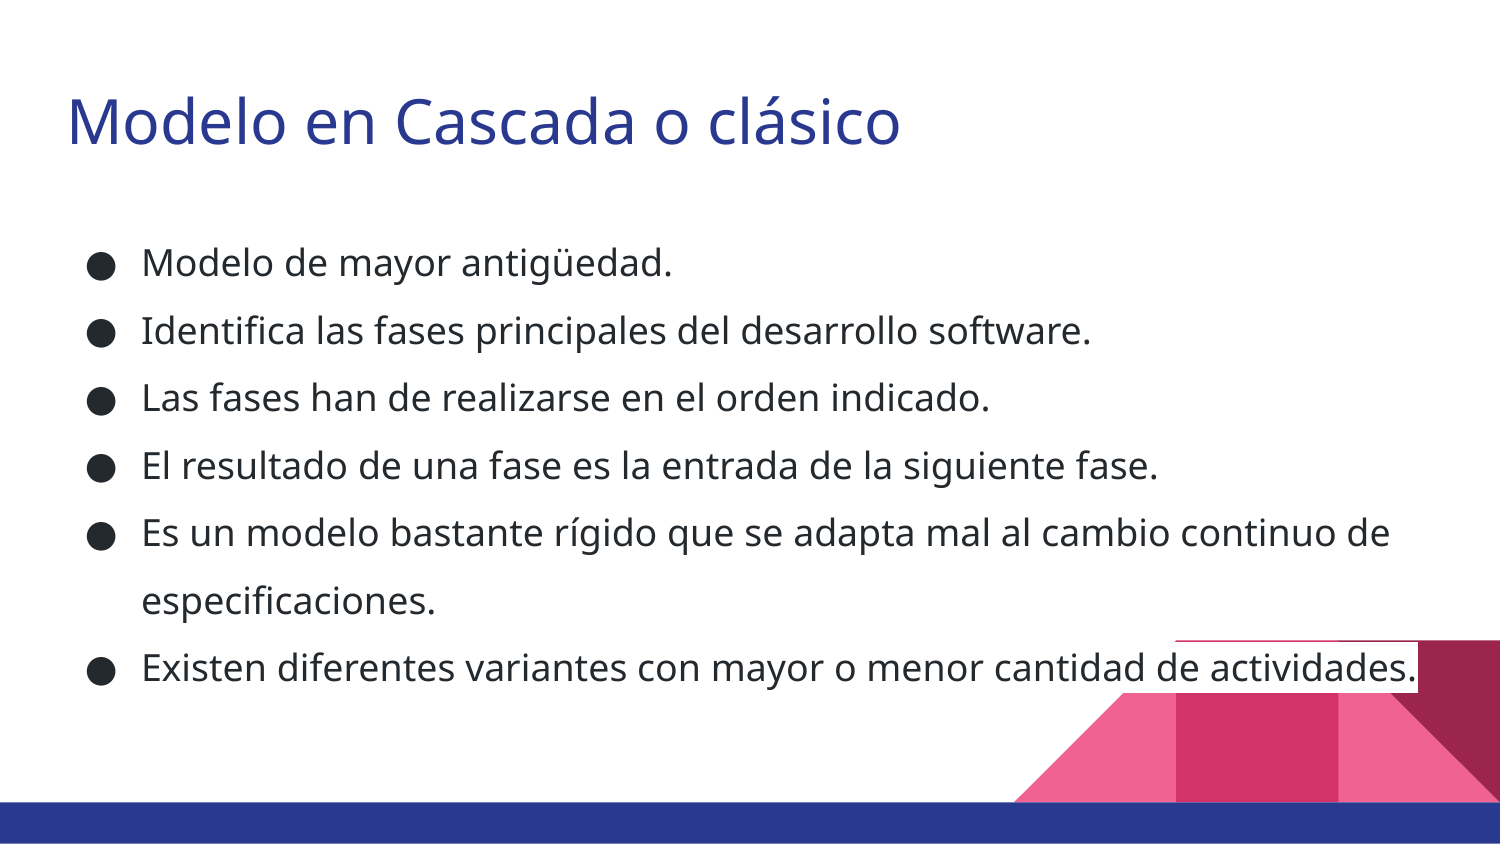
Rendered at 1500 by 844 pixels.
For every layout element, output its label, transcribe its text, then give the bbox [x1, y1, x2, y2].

list Modelo de mayor antigüedad. Identifica las fases principales del desarrollo software. Las fases han de realizarse en el orden indicado. El resultado de una fase es la entrada de la siguiente fase. Es un modelo bastante rígido que se adapta mal al cambio continuo de especificaciones. Existen diferentes variantes con mayor o menor cantidad de actividades. [51, 201, 1449, 750]
title Modelo en Cascada o clásico [51, 67, 1449, 167]
